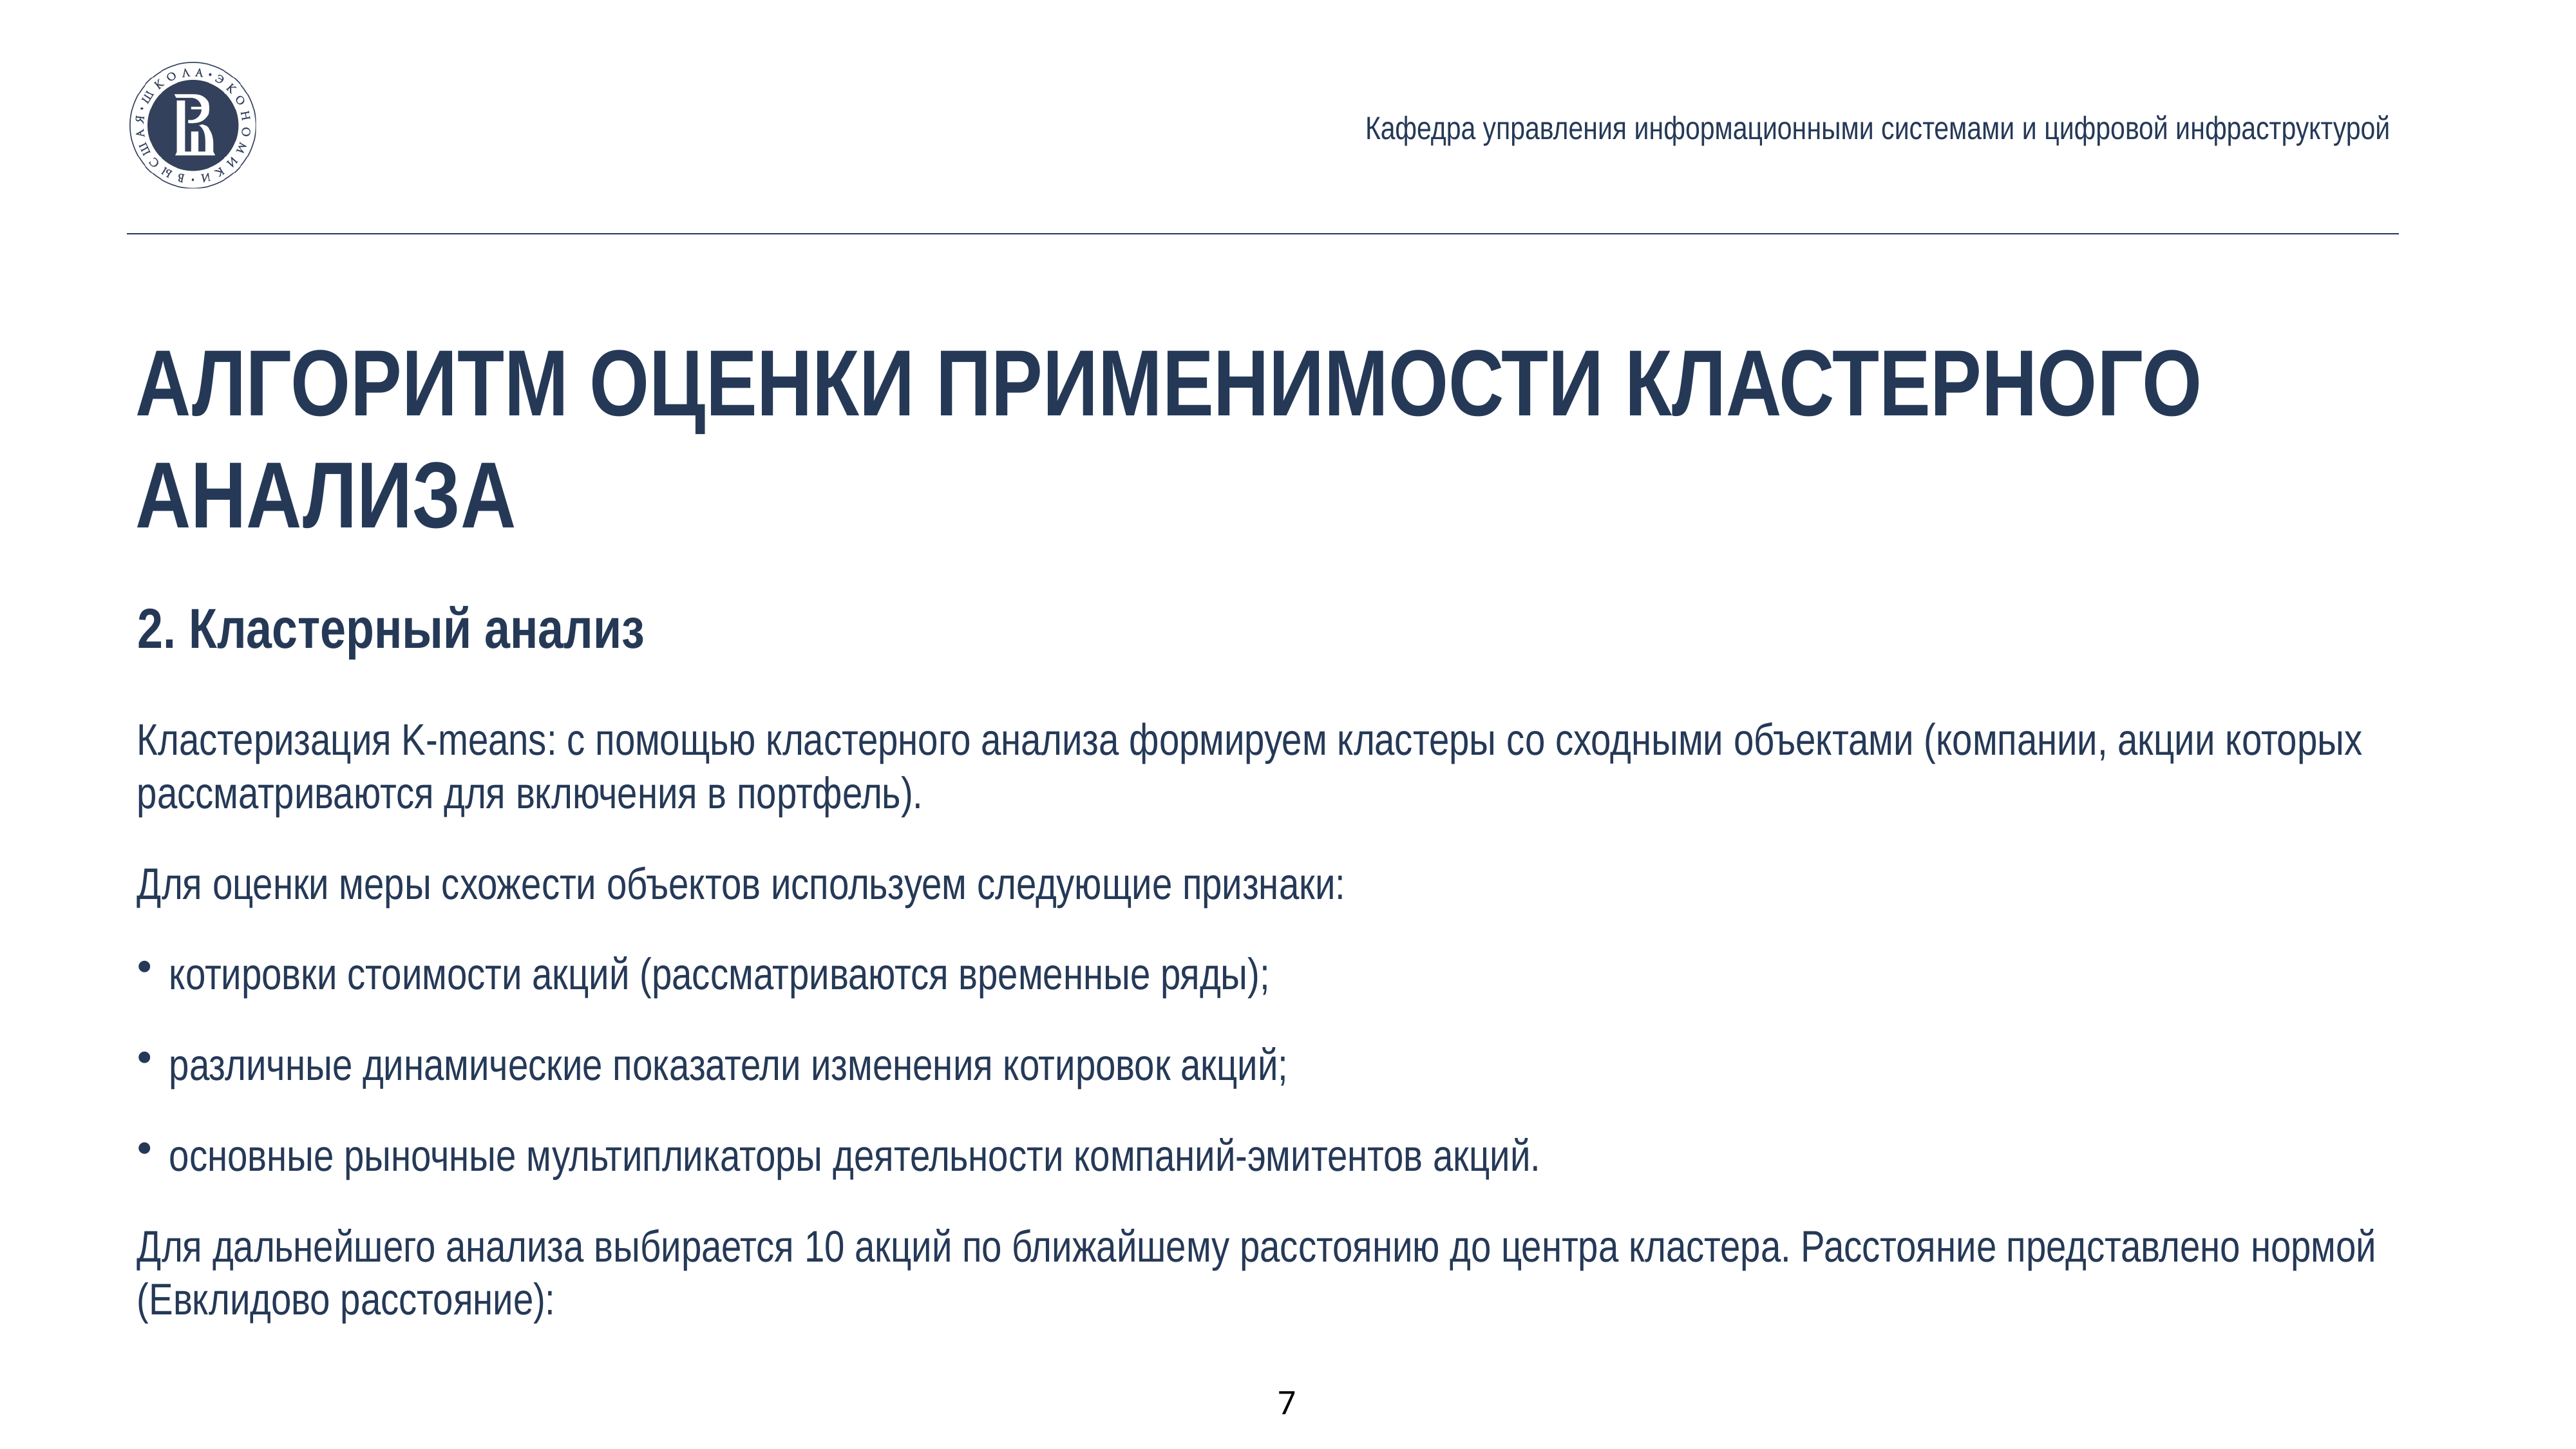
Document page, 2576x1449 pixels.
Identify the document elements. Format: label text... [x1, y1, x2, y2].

picture [129, 62, 256, 189]
slide_number 7 [1260, 1374, 1314, 1429]
text_box Кафедра управления информационными системами и цифровой инфраструктурой [1198, 100, 2399, 154]
text_box Алгоритм оценки применимости кластерного анализа [128, 314, 2398, 559]
text_box 2. Кластерный анализ [130, 526, 1828, 667]
